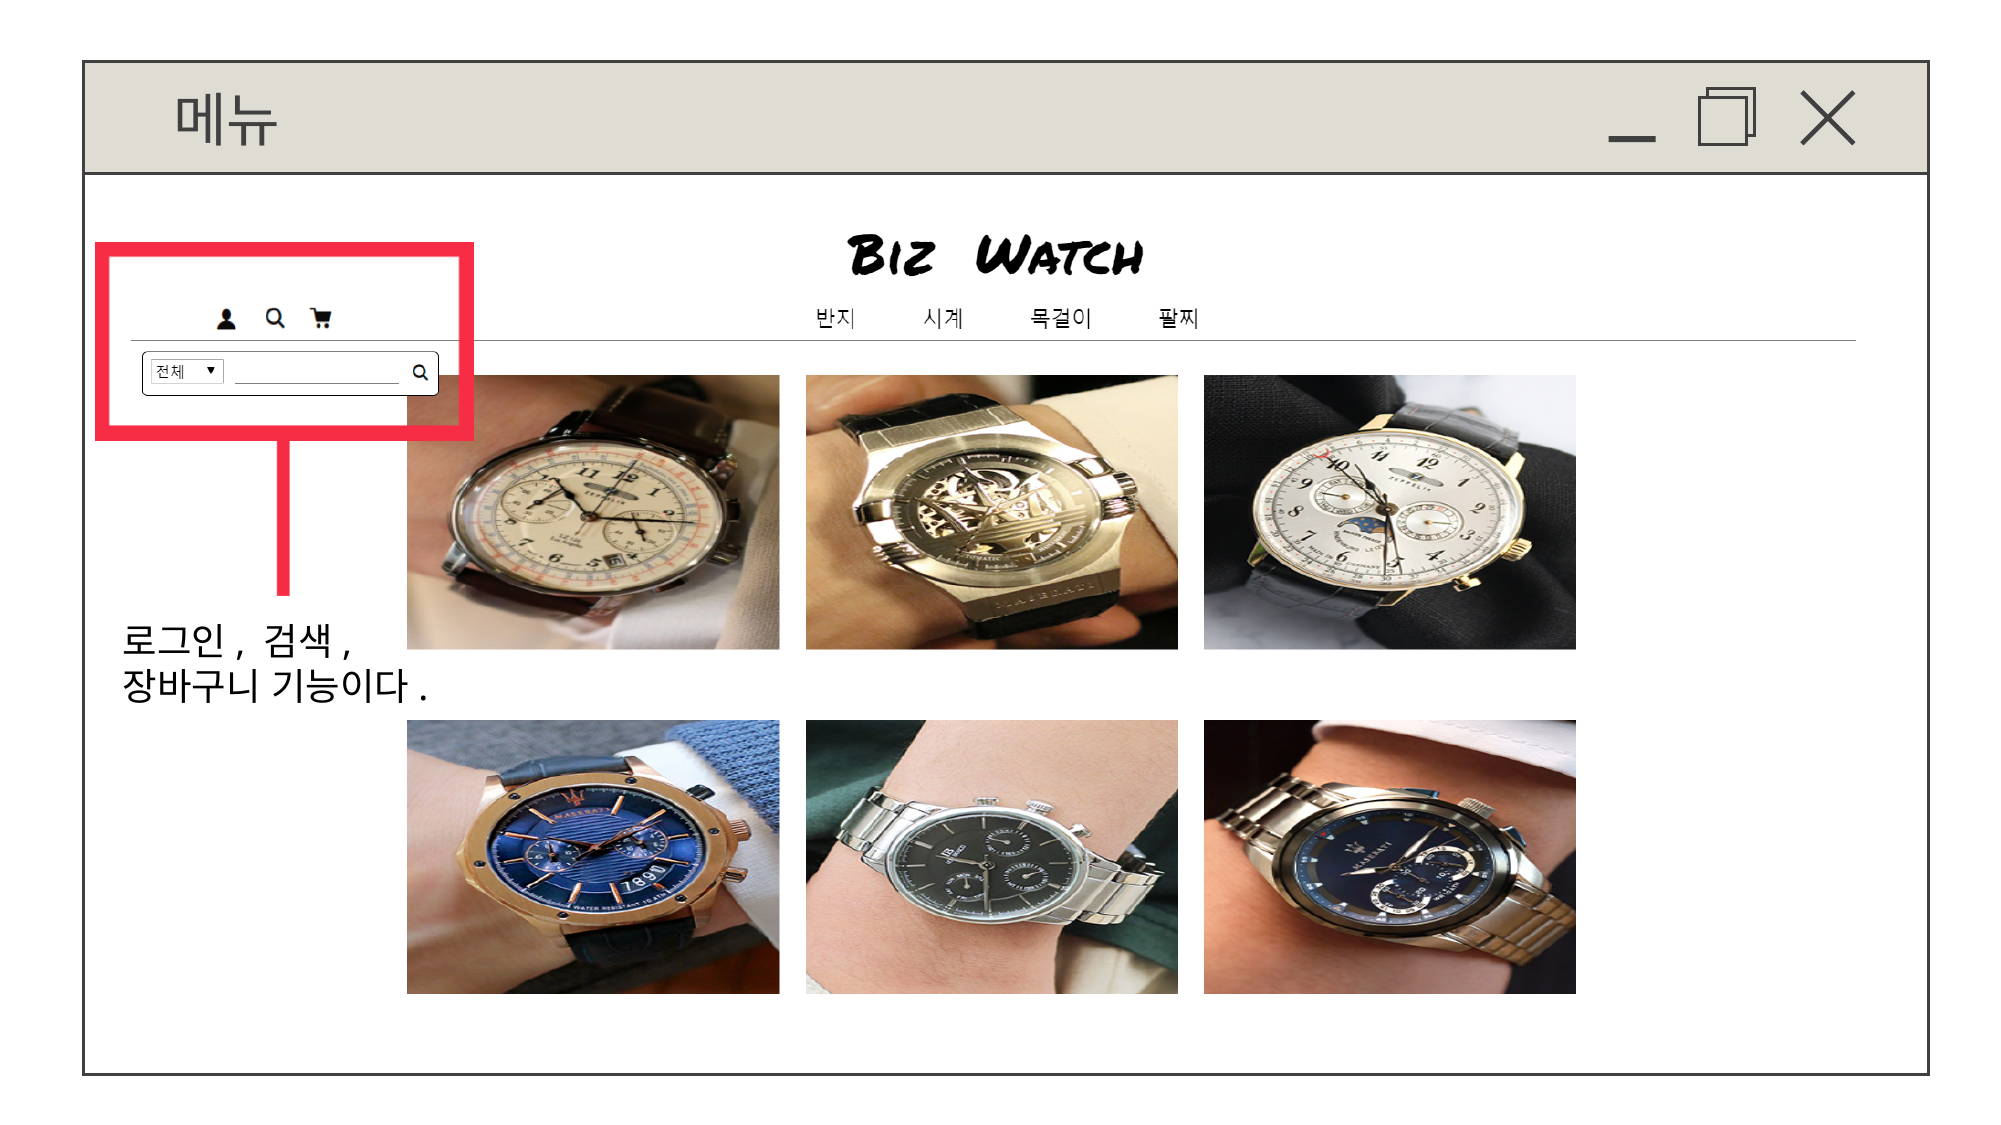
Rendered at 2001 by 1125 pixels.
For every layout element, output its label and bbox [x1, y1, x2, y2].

text_box [83, 61, 1929, 1075]
picture [95, 213, 1856, 1011]
